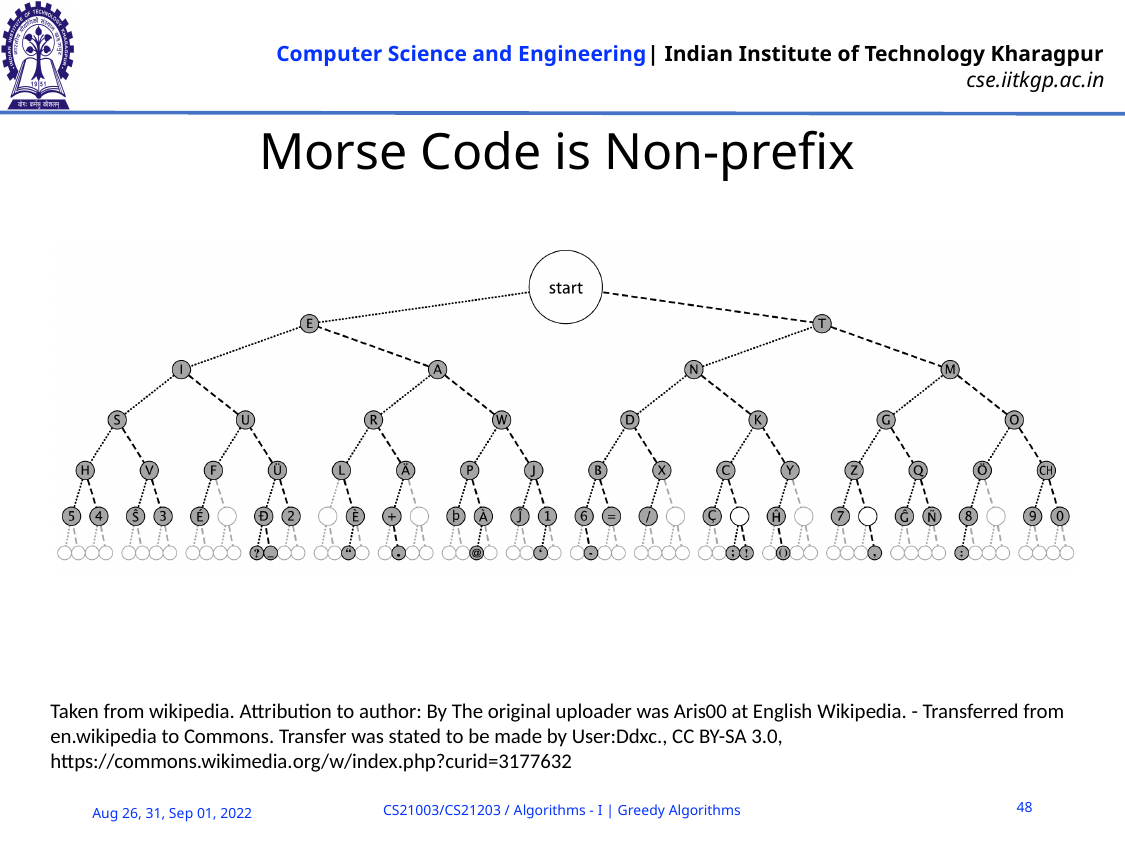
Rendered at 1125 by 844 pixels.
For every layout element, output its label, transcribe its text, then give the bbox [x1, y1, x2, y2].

picture [1, 1, 74, 110]
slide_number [77, 798, 274, 844]
footer CS21003/CS21203 / Algorithms - I | Greedy Algorithms [185, 787, 940, 833]
slide_number 48 [992, 785, 1048, 831]
title Morse Code is Non-prefix [35, 78, 1078, 221]
picture [53, 241, 1078, 571]
text_box Taken from wikipedia. Attribution to author: By The original uploader was Aris00 at English Wikipedia. - Transferred from en.wikipedia to Commons. Transfer was stated to be made by User:Ddxc., CC BY-SA 3.0, https://commons.wikimedia.org/w/index.php?curid=3177632 [35, 689, 1098, 780]
